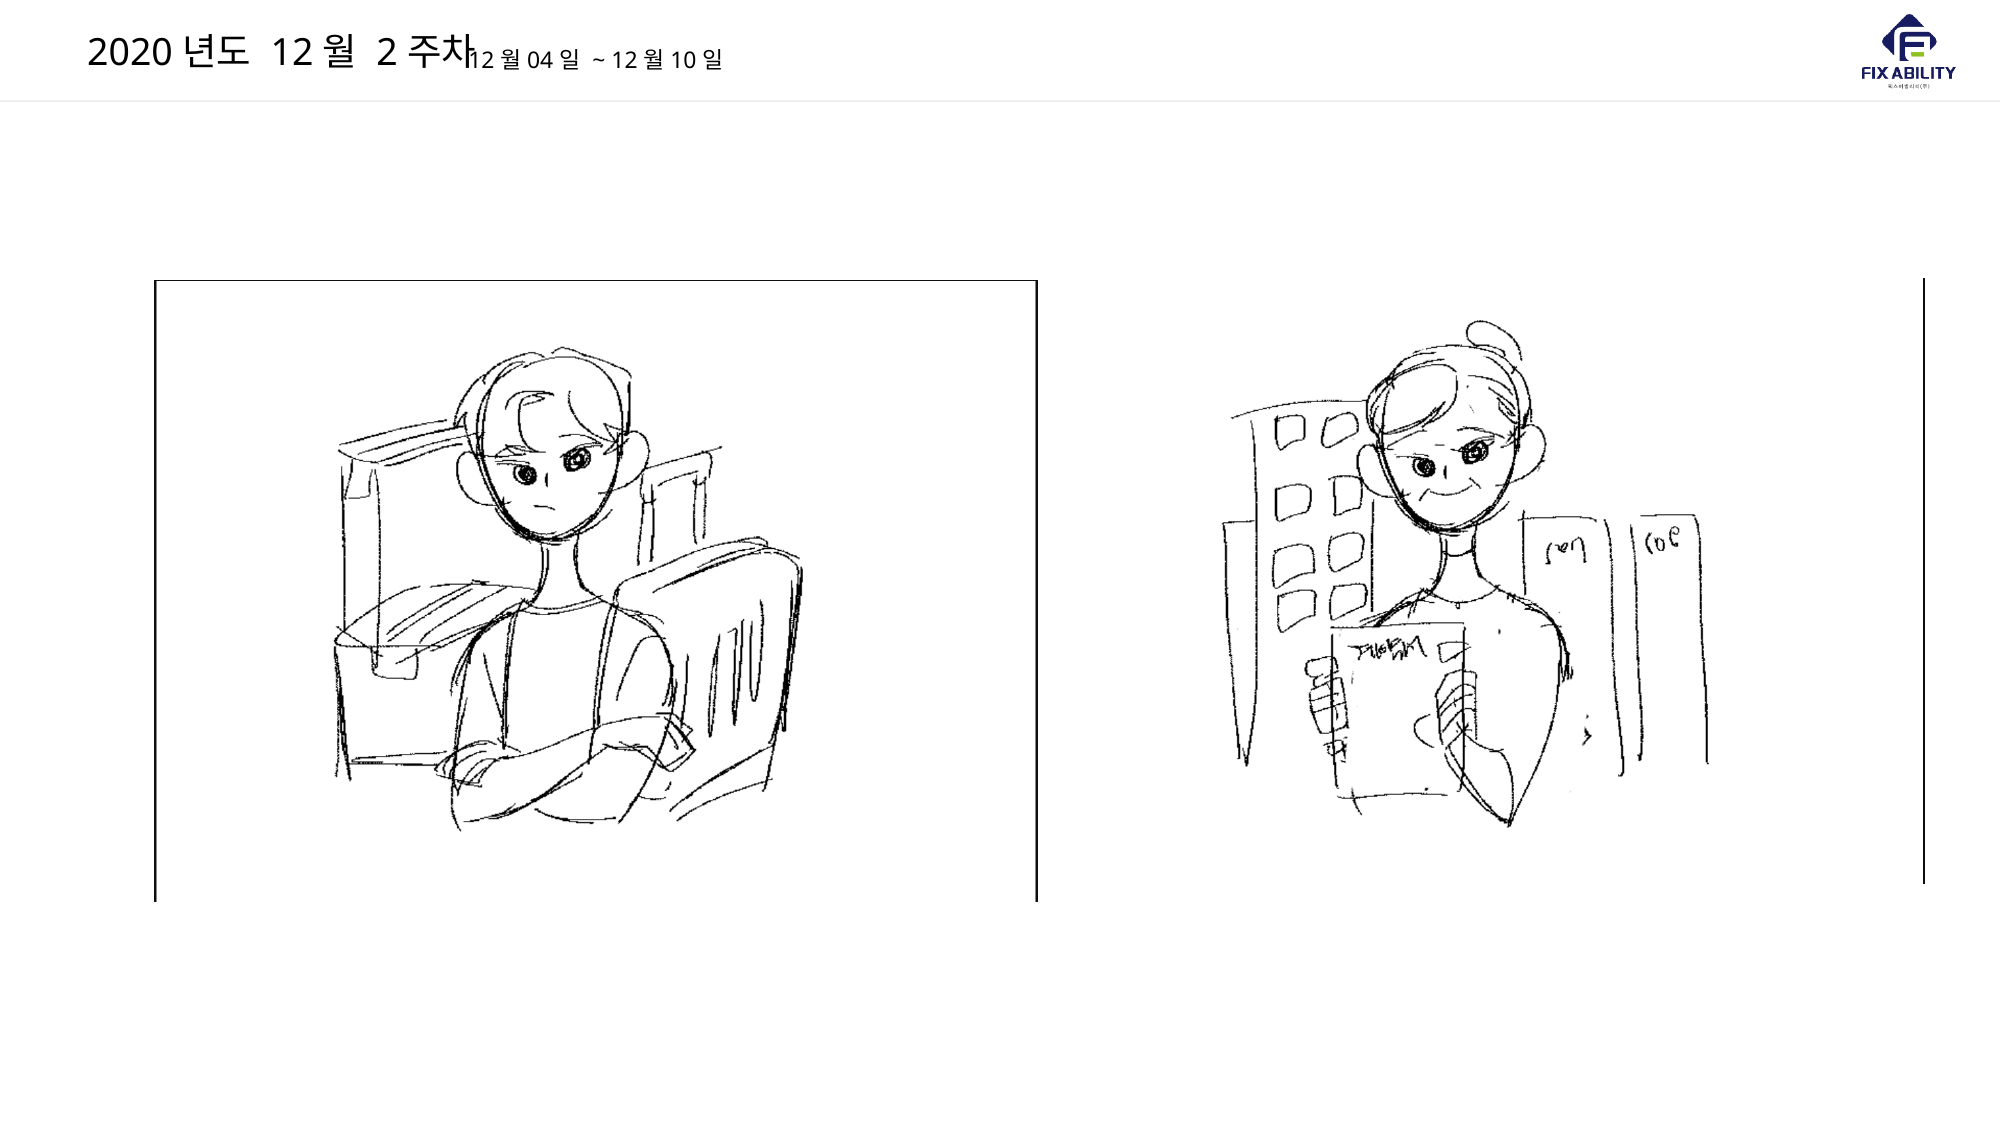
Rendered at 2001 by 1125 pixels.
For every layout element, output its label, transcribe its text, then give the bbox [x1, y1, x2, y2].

picture [1816, 0, 2000, 103]
text_box 12월04일 ~ 12월10일 [453, 37, 739, 80]
text_box 2020년도 12월 2주차 [72, 20, 502, 80]
picture [154, 280, 1038, 902]
picture [1064, 278, 1925, 884]
